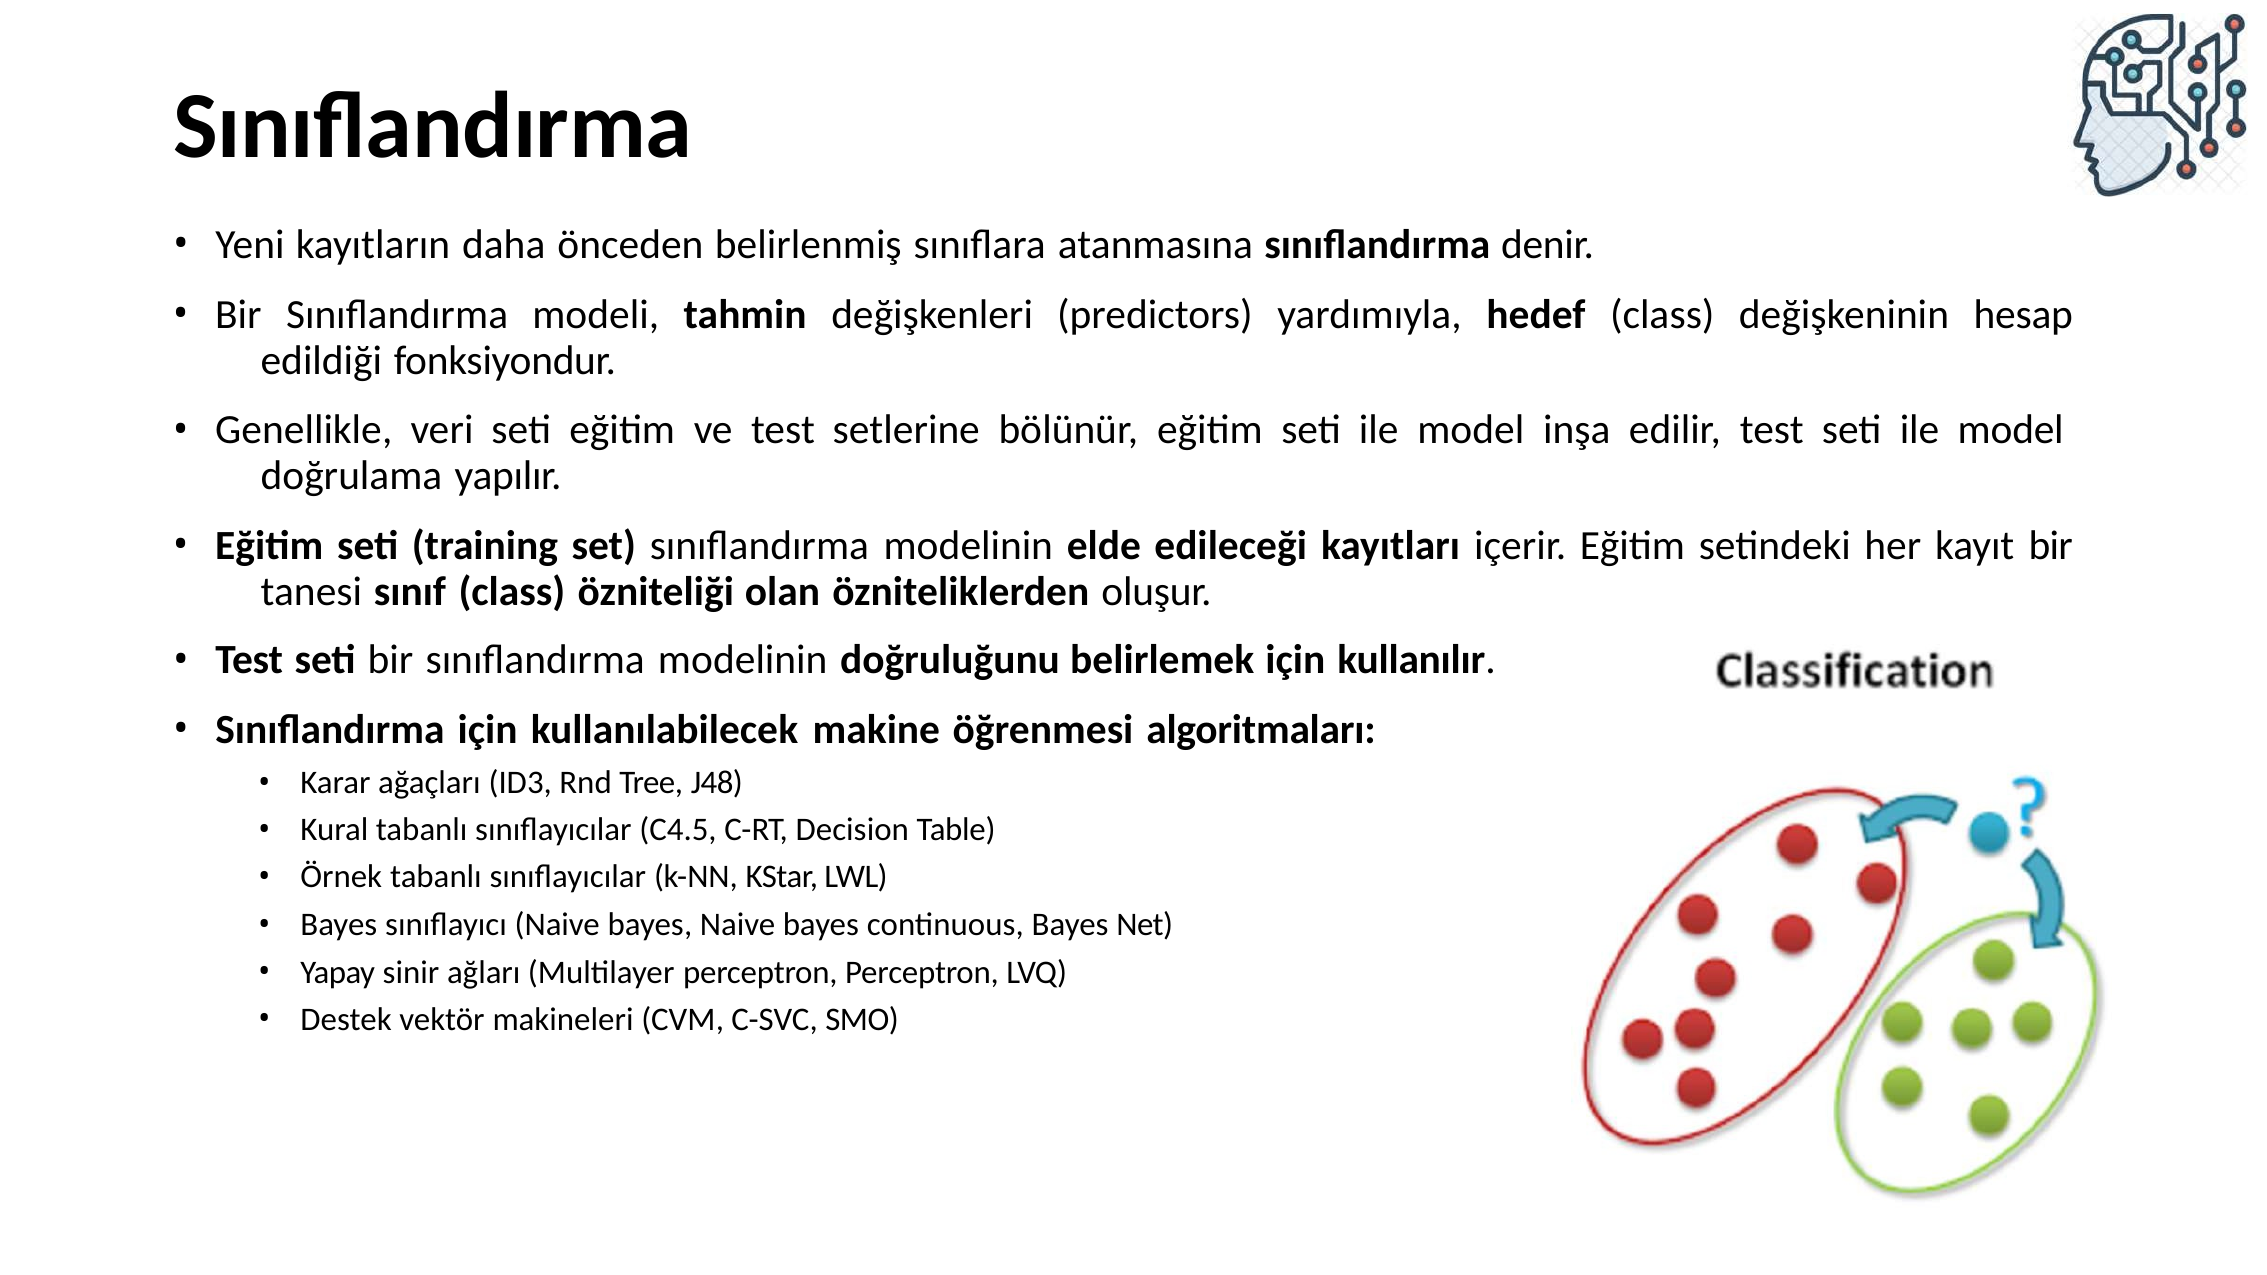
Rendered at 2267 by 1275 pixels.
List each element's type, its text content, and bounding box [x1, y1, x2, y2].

picture [1571, 643, 2112, 1208]
text_box Yeni kayıtların daha önceden belirlenmiş sınıflara atanmasına sınıflandırma denir. Bir Sınıflandırma modeli, tahmin değişkenleri (predictors) yardımıyla, hedef (class) değişkeninin hesap edildiği fonksiyondur. Genellikle, veri seti eğitim ve test setlerine bölünür, eğitim seti ile model inşa edilir, test seti ile model doğrulama yapılır. Eğitim seti (training set) sınıflandırma modelinin elde edileceği kayıtları içerir. Eğitim setindeki her kayıt bir tanesi sınıf (class) özniteliği olan özniteliklerden oluşur. Test seti bir sınıflandırma modelinin doğruluğunu belirlemek için kullanılır. Sınıflandırma için kullanılabilecek makine öğrenmesi algoritmaları: Karar ağaçları (ID3, Rnd Tree, J48) Kural tabanlı sınıflayıcılar (C4.5, C-RT, Decision Table) Örnek tabanlı sınıflayıcılar (k-NN, KStar, LWL) Bayes sınıflayıcı (Naive bayes, Naive bayes continuous, Bayes Net) Yapay sinir ağları (Multilayer perceptron, Perceptron, LVQ) Destek vektör makineleri (CVM, C-SVC, SMO) [170, 194, 2097, 1037]
title Sınıflandırma [170, 59, 1921, 194]
picture [2066, 12, 2249, 197]
